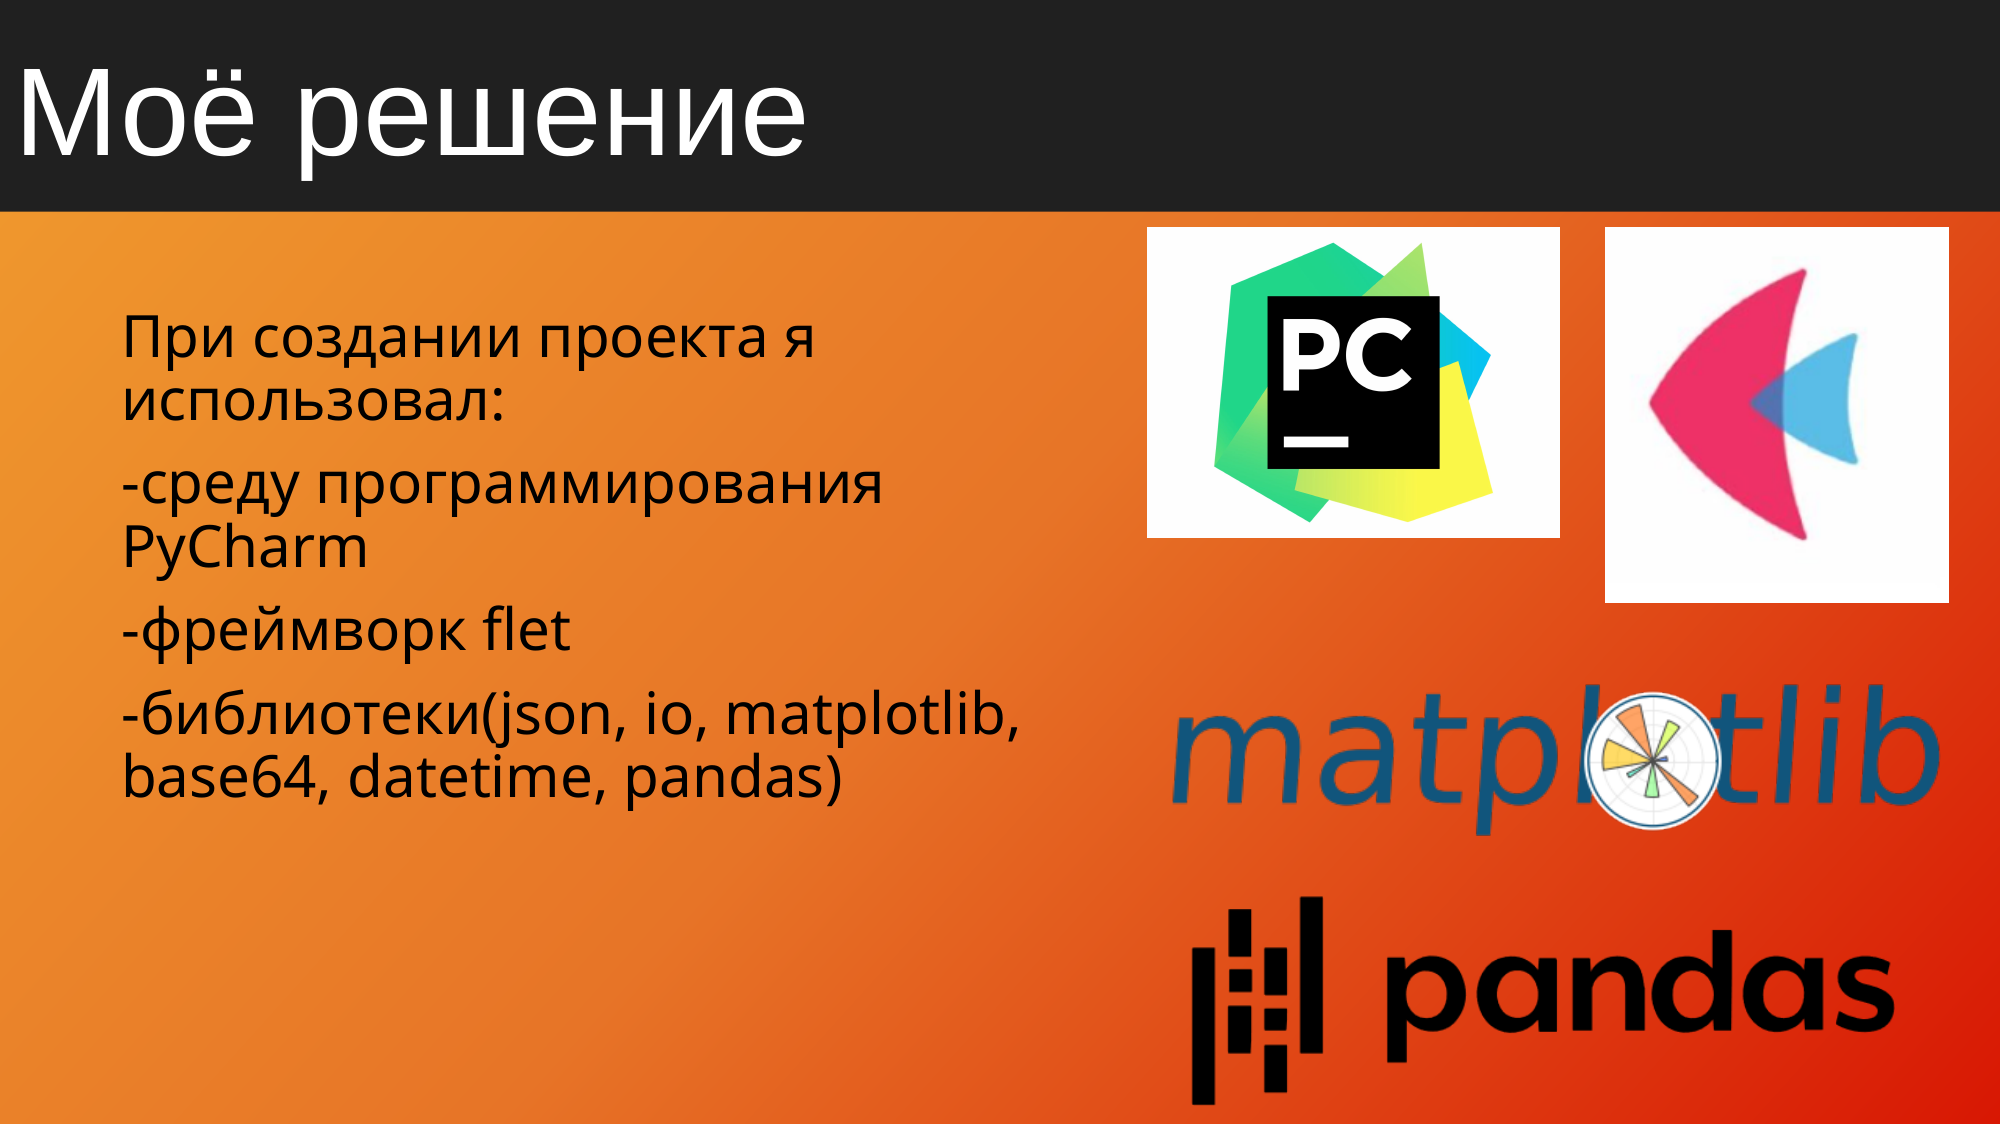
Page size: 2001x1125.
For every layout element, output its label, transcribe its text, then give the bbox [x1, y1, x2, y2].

text_box Моё решение [0, 0, 2000, 213]
list При создании проекта я использовал: -среду программирования PyCharm -фреймворк flet -библиотеки(json, io, matplotlib, base64, datetime, pandas) [106, 299, 1159, 1014]
picture [0, 0, 2001, 1125]
